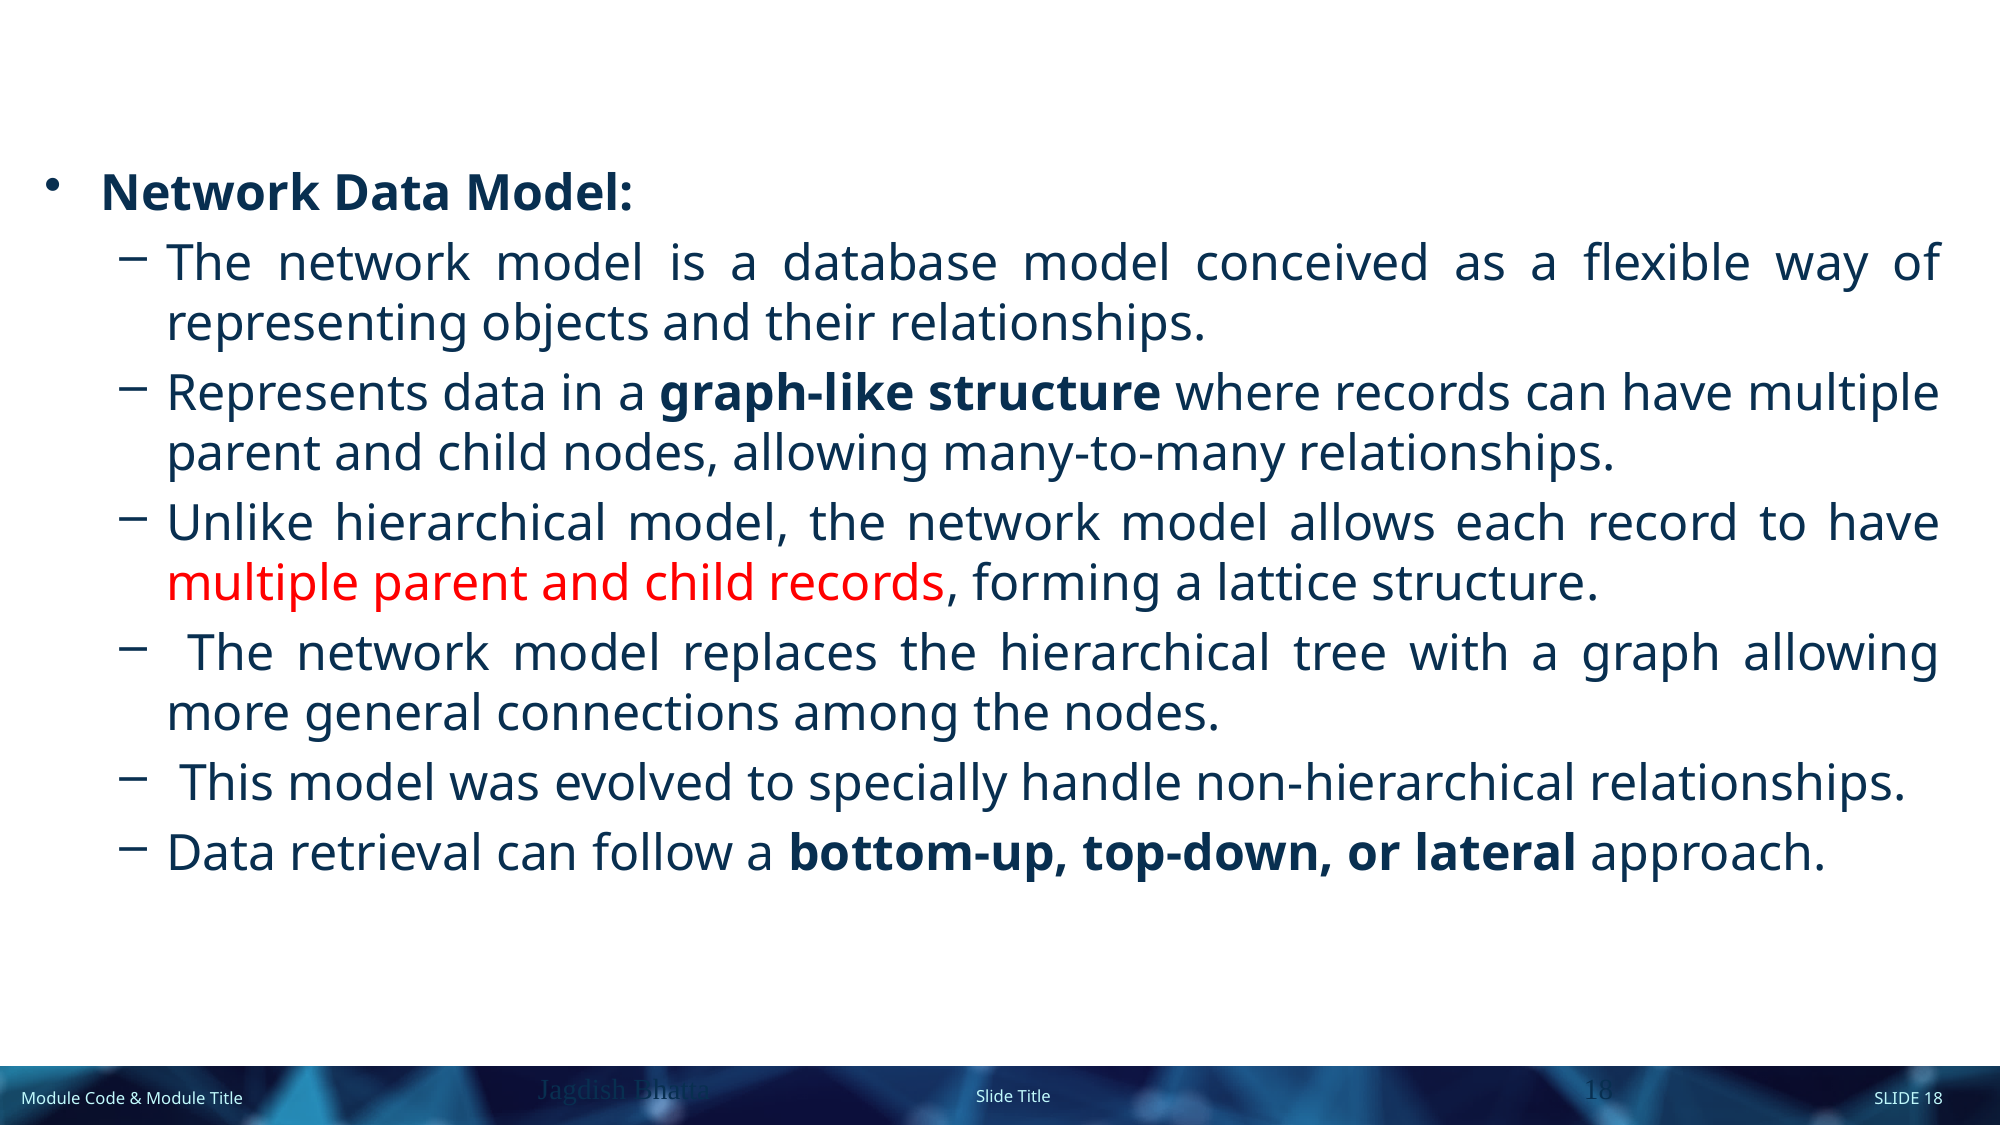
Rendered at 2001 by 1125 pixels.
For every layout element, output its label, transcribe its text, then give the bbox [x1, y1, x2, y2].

list Network Data Model: The network model is a database model conceived as a flexible way of representing objects and their relationships. Represents data in a graph-like structure where records can have multiple parent and child nodes, allowing many-to-many relationships. Unlike hierarchical model, the network model allows each record to have multiple parent and child records, forming a lattice structure. The network model replaces the hierarchical tree with a graph allowing more general connections among the nodes. This model was evolved to specially handle non-hierarchical relationships. Data retrieval can follow a bottom-up, top-down, or lateral approach. [29, 153, 1957, 896]
picture [0, 1066, 2000, 1125]
slide_number 18 [1569, 1062, 1986, 1113]
footer Jagdish Bhatta [523, 1062, 1273, 1113]
